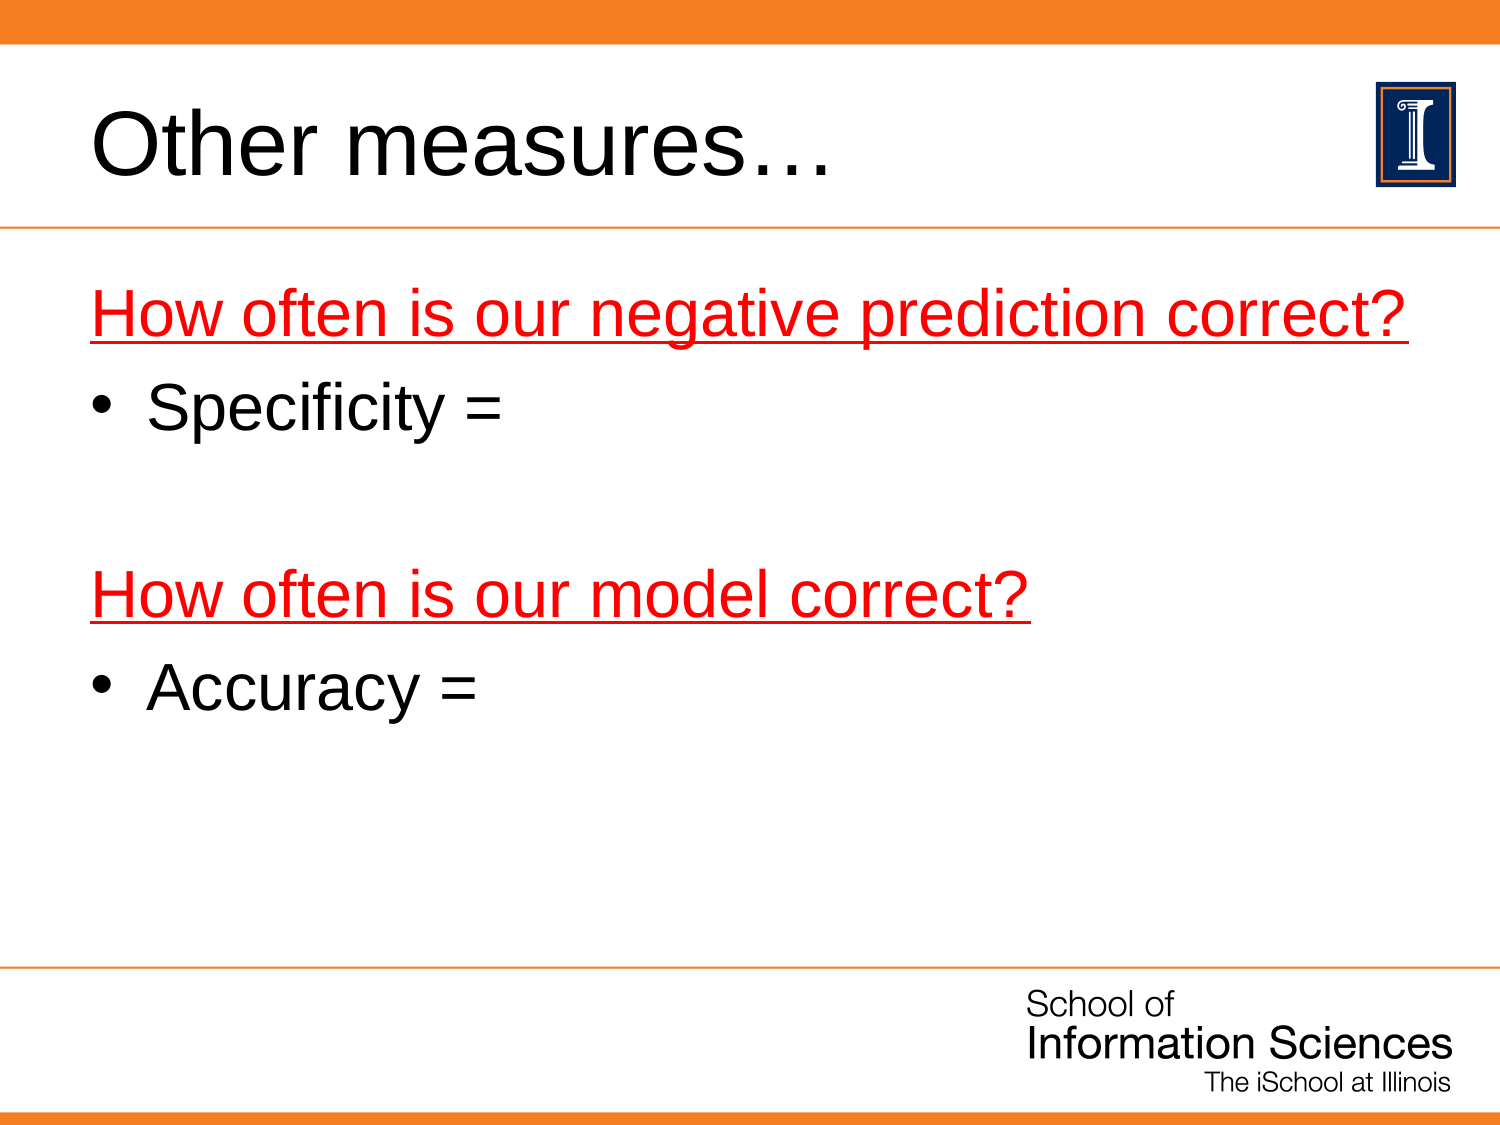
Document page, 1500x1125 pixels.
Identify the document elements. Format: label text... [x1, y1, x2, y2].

title Other measures… [75, 45, 1425, 233]
picture [0, 0, 1500, 1125]
